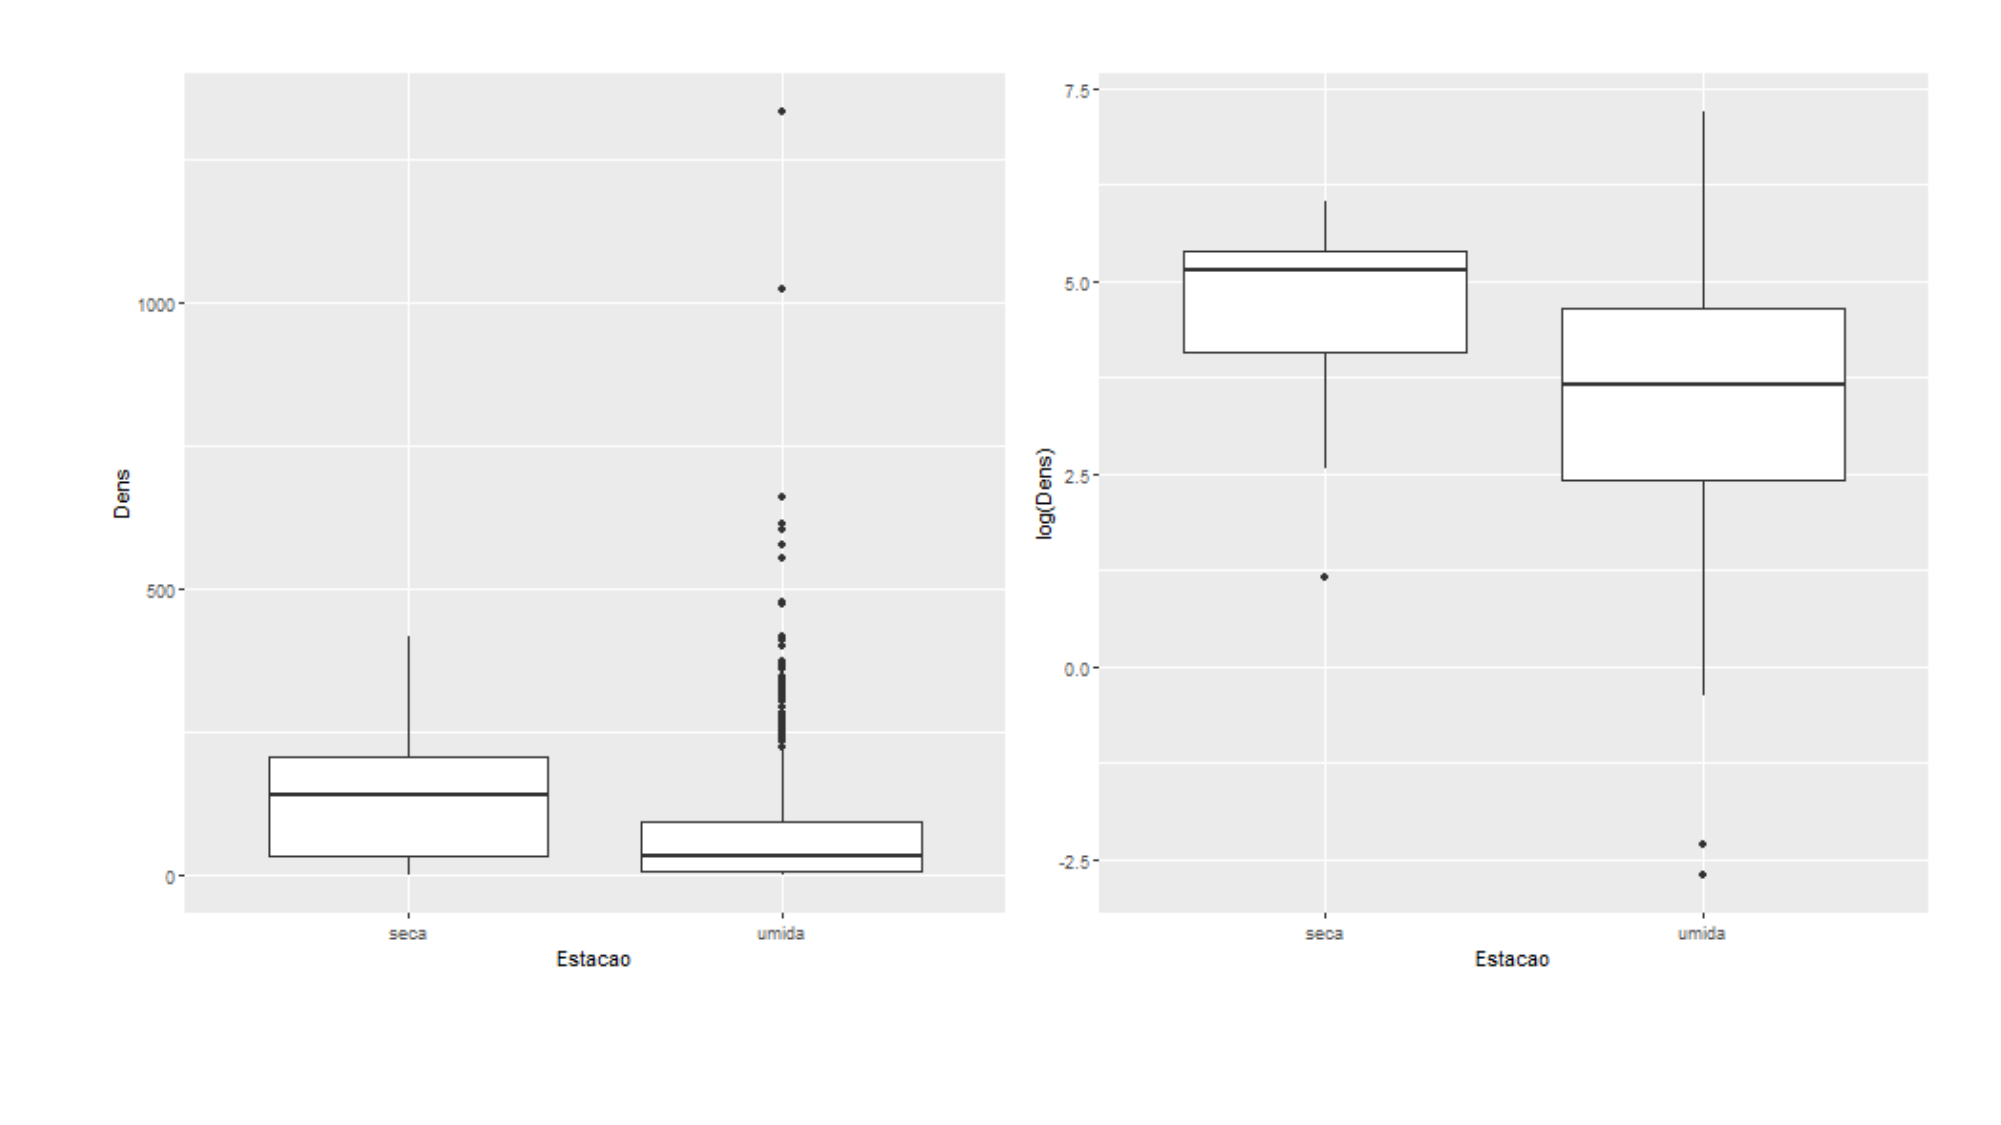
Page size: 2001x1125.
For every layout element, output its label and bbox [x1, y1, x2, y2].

list [101, 64, 1017, 980]
picture [1023, 64, 1940, 980]
